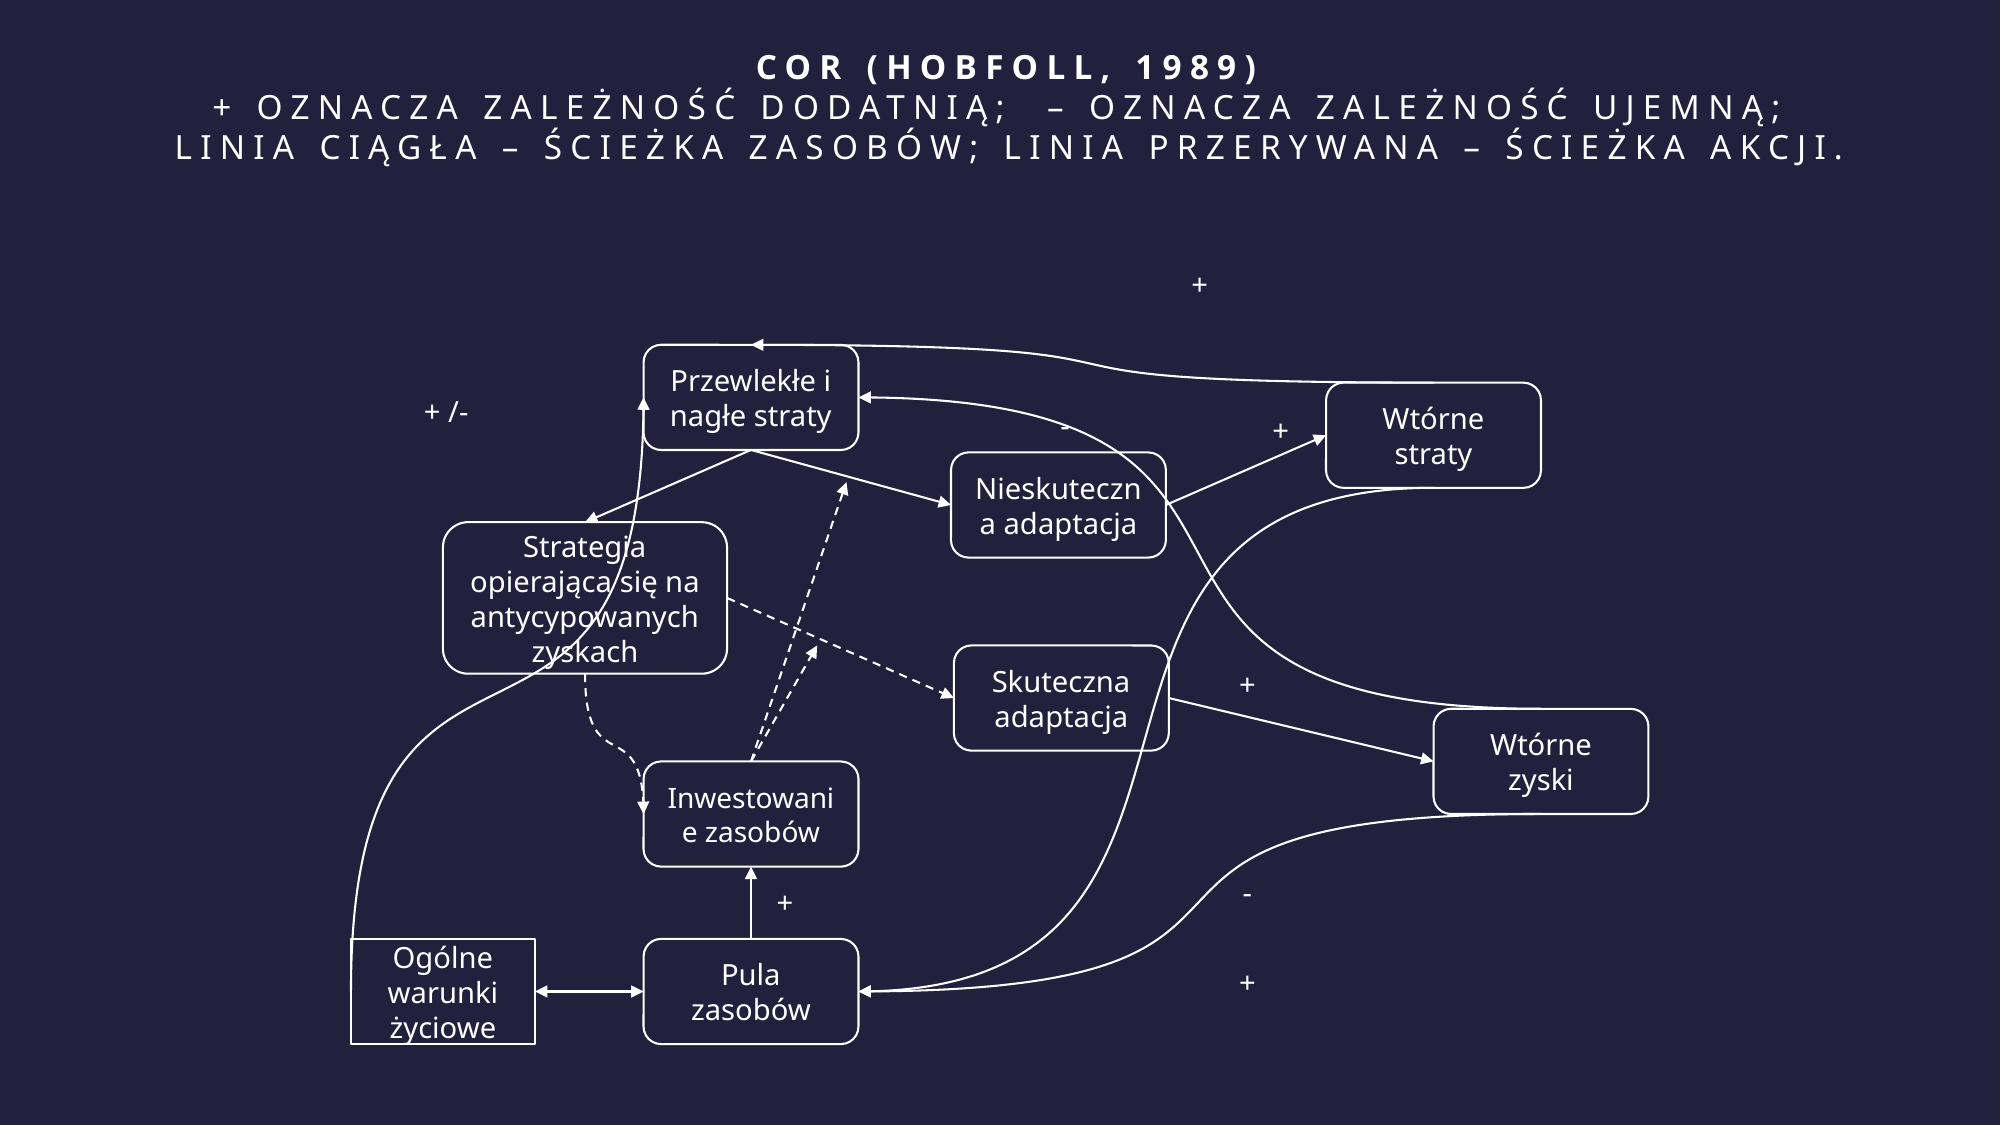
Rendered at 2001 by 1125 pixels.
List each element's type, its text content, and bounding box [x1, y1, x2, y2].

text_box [350, 258, 1649, 1045]
title COR (Hobfoll, 1989) + oznacza zależność dodatnią; – oznacza zależność ujemną; linia ciągła – ścieżka zasobów; linia przerywana – ścieżka akcji. [88, 46, 1933, 213]
